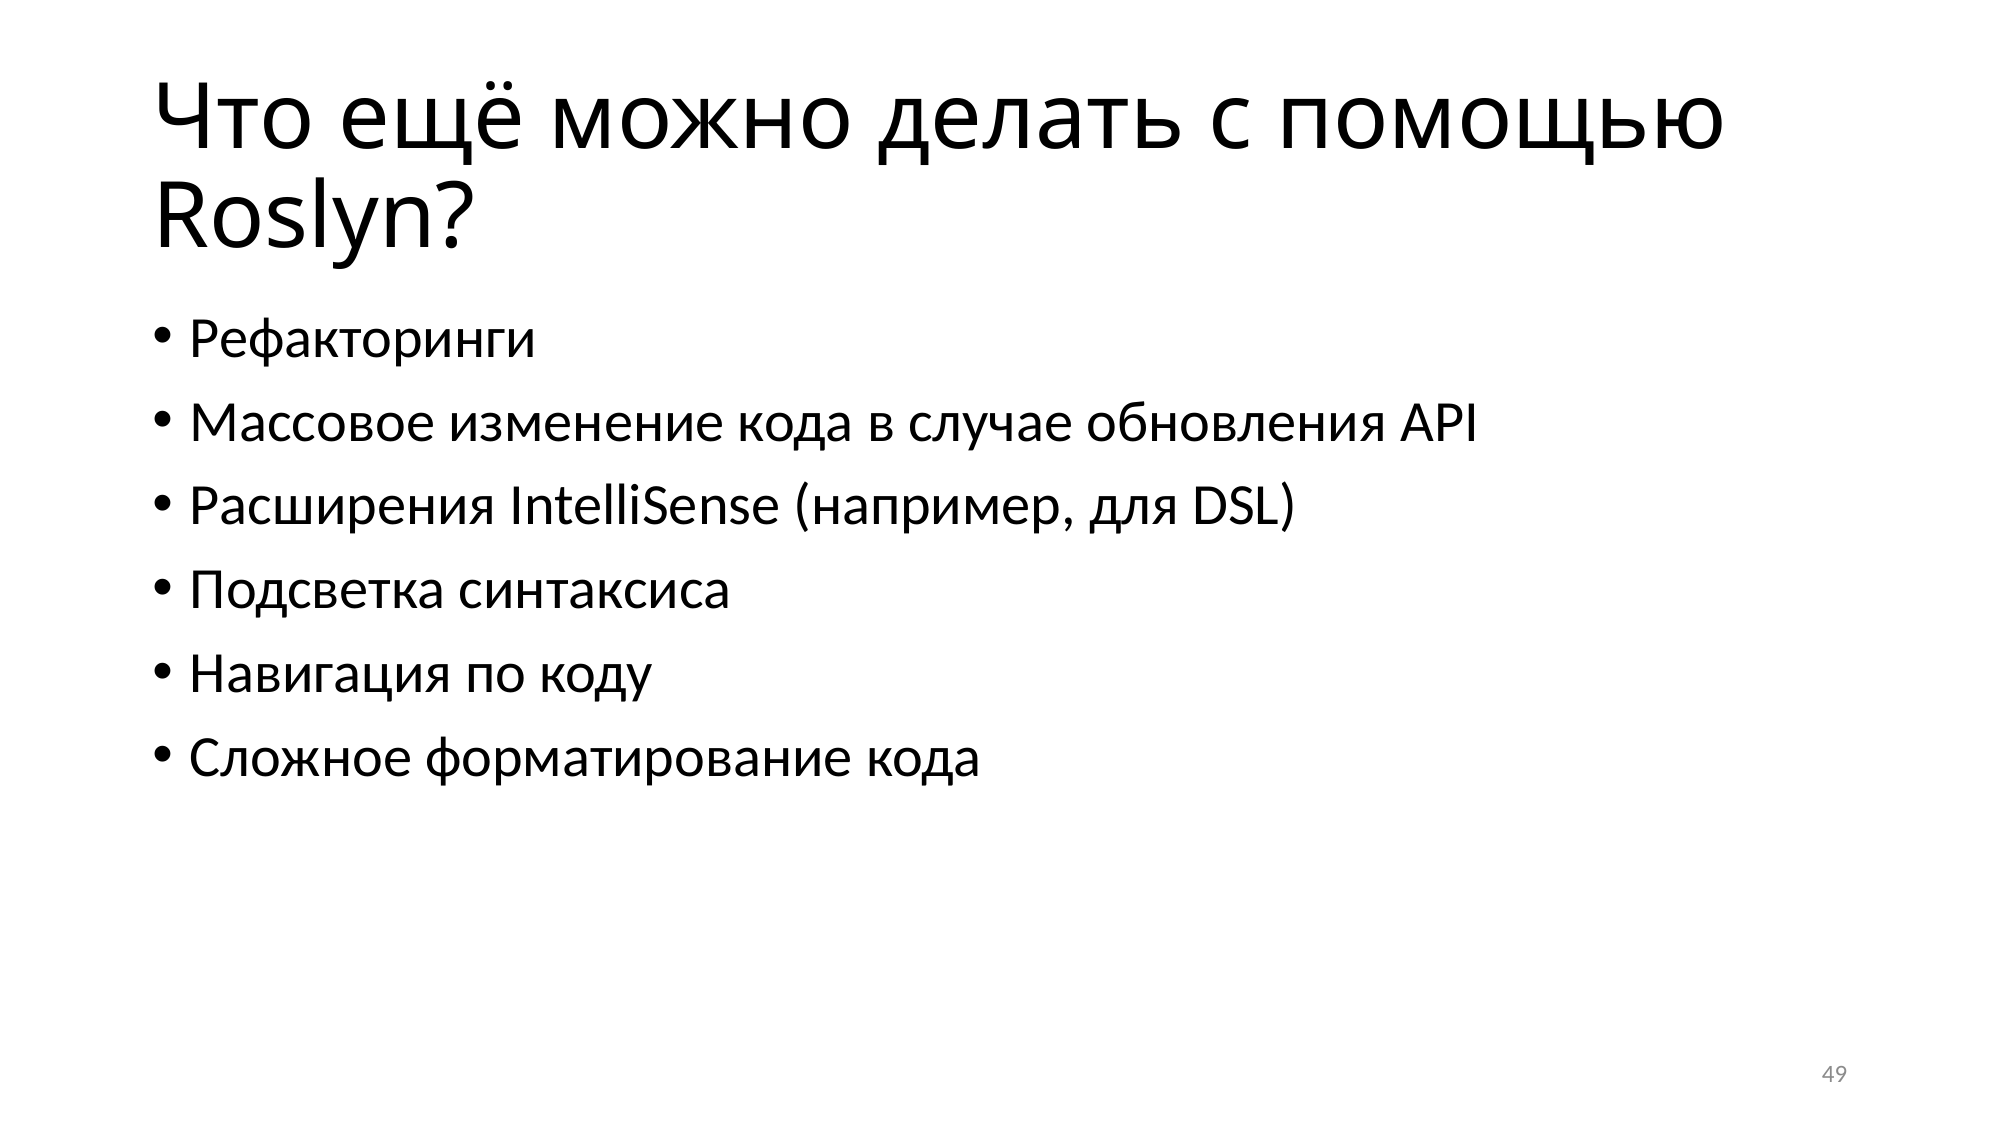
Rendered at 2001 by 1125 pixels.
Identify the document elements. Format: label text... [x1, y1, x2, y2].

title Что ещё можно делать с помощью Roslyn? [137, 59, 1863, 278]
list Рефакторинги Массовое изменение кода в случае обновления API Расширения IntelliSense (например, для DSL) Подсветка синтаксиса Навигация по коду Сложное форматирование кода [137, 299, 1863, 1014]
slide_number 49 [1412, 1042, 1863, 1103]
